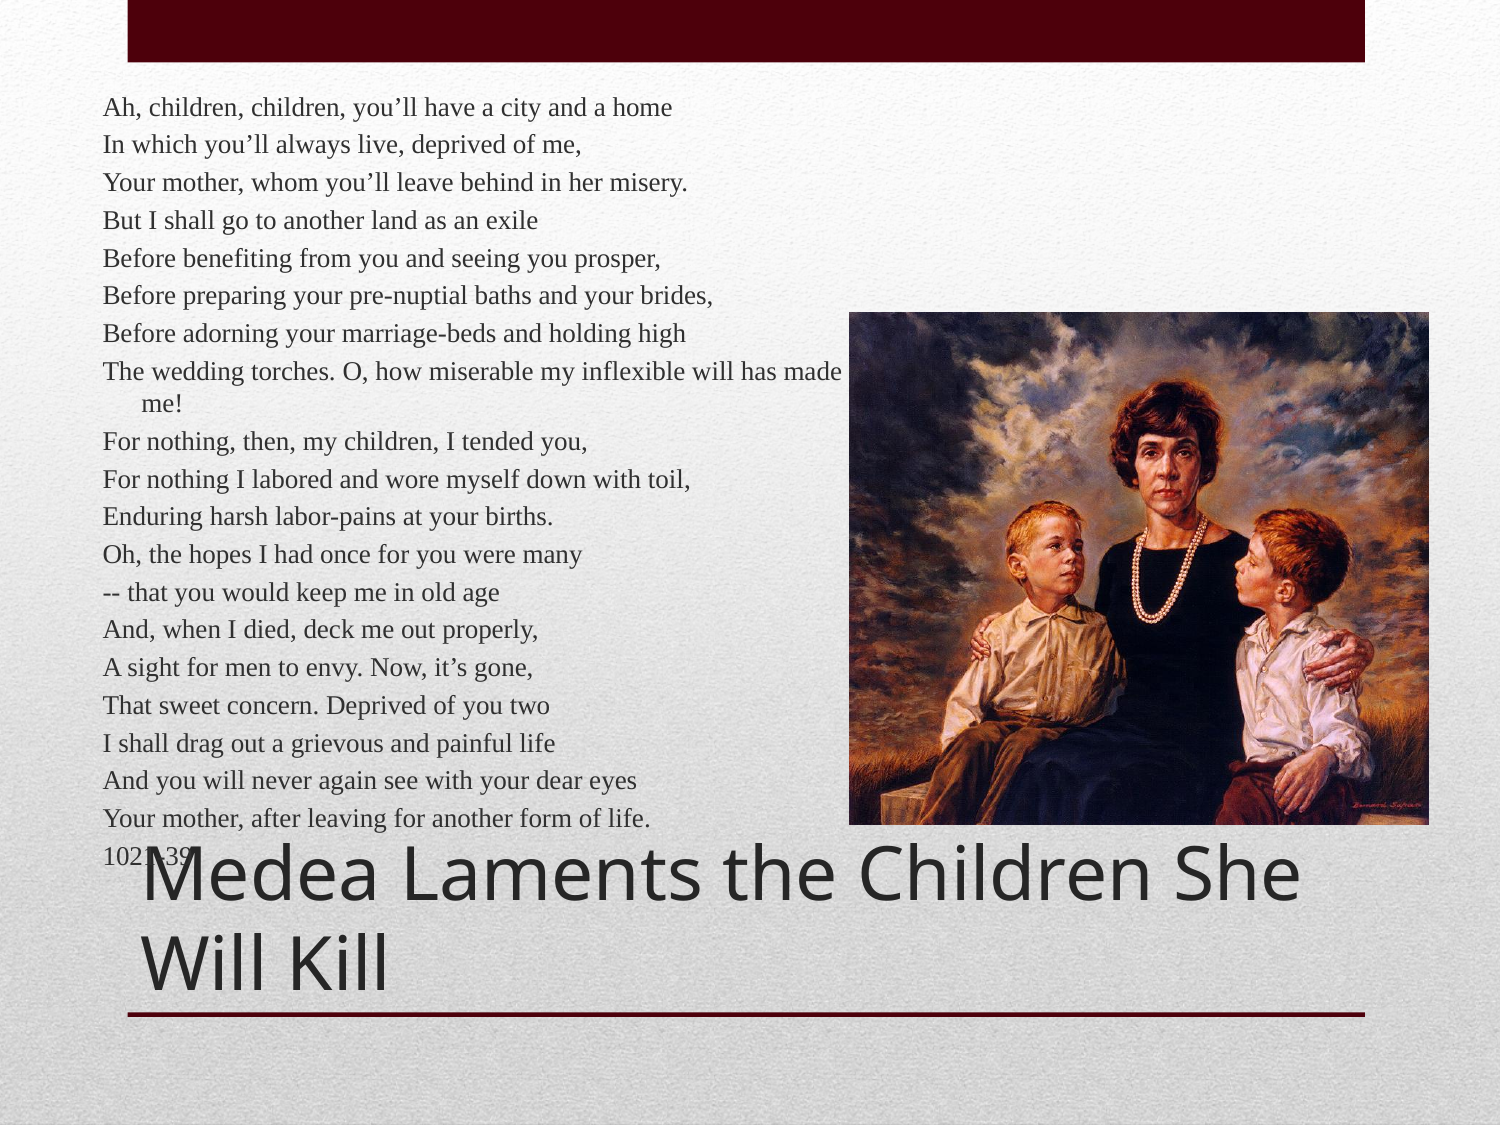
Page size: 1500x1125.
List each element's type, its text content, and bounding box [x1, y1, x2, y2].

title Medea Laments the Children She Will Kill [125, 750, 1450, 1013]
list Ah, children, children, you’ll have a city and a home In which you’ll always live, deprived of me, Your mother, whom you’ll leave behind in her misery. But I shall go to another land as an exile Before benefiting from you and seeing you prosper, Before preparing your pre-nuptial baths and your brides, Before adorning your marriage-beds and holding high The wedding torches. O, how miserable my inflexible will has made me! For nothing, then, my children, I tended you, For nothing I labored and wore myself down with toil, Enduring harsh labor-pains at your births. Oh, the hopes I had once for you were many -- that you would keep me in old age And, when I died, deck me out properly, A sight for men to envy. Now, it’s gone, That sweet concern. Deprived of you two I shall drag out a grievous and painful life And you will never again see with your dear eyes Your mother, after leaving for another form of life. 1021-39 [87, 75, 875, 885]
picture [849, 311, 1429, 826]
